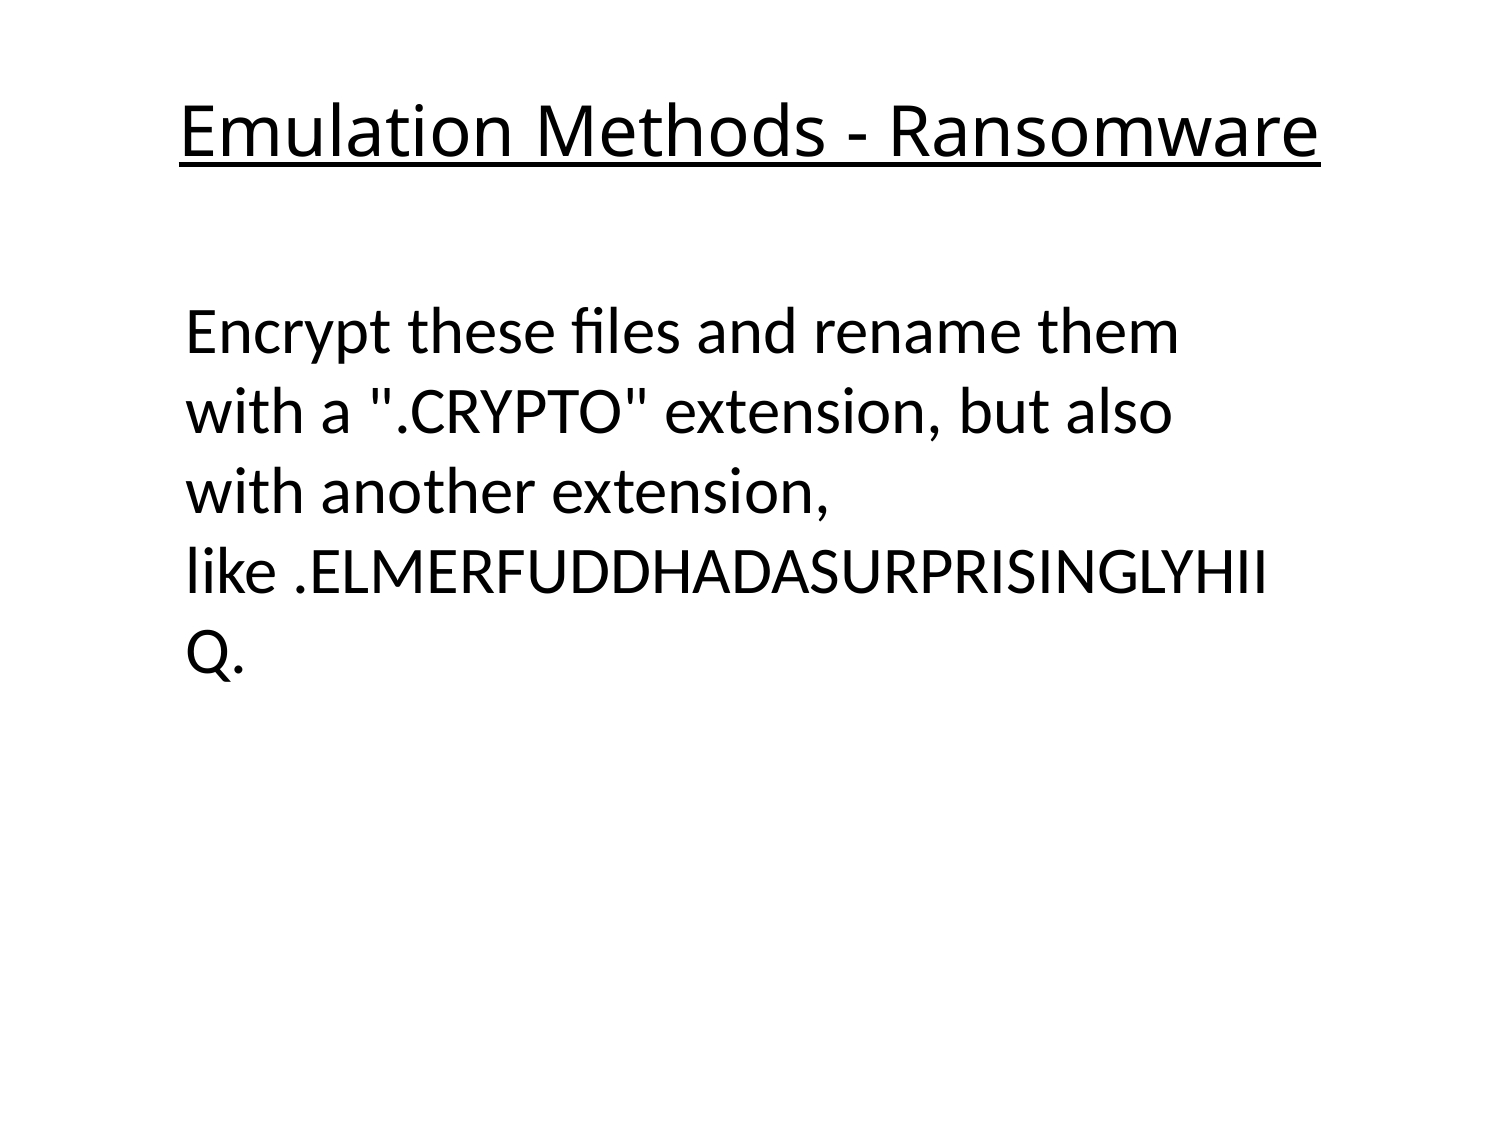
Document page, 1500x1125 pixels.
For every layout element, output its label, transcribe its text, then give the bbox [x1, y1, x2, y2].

title Emulation Methods - Ransomware [75, 76, 1425, 265]
text_box Encrypt these files and rename them with a ".CRYPTO" extension, but also with another extension, like .ELMERFUDDHADASURPRISINGLYHIIQ. [171, 199, 1294, 695]
